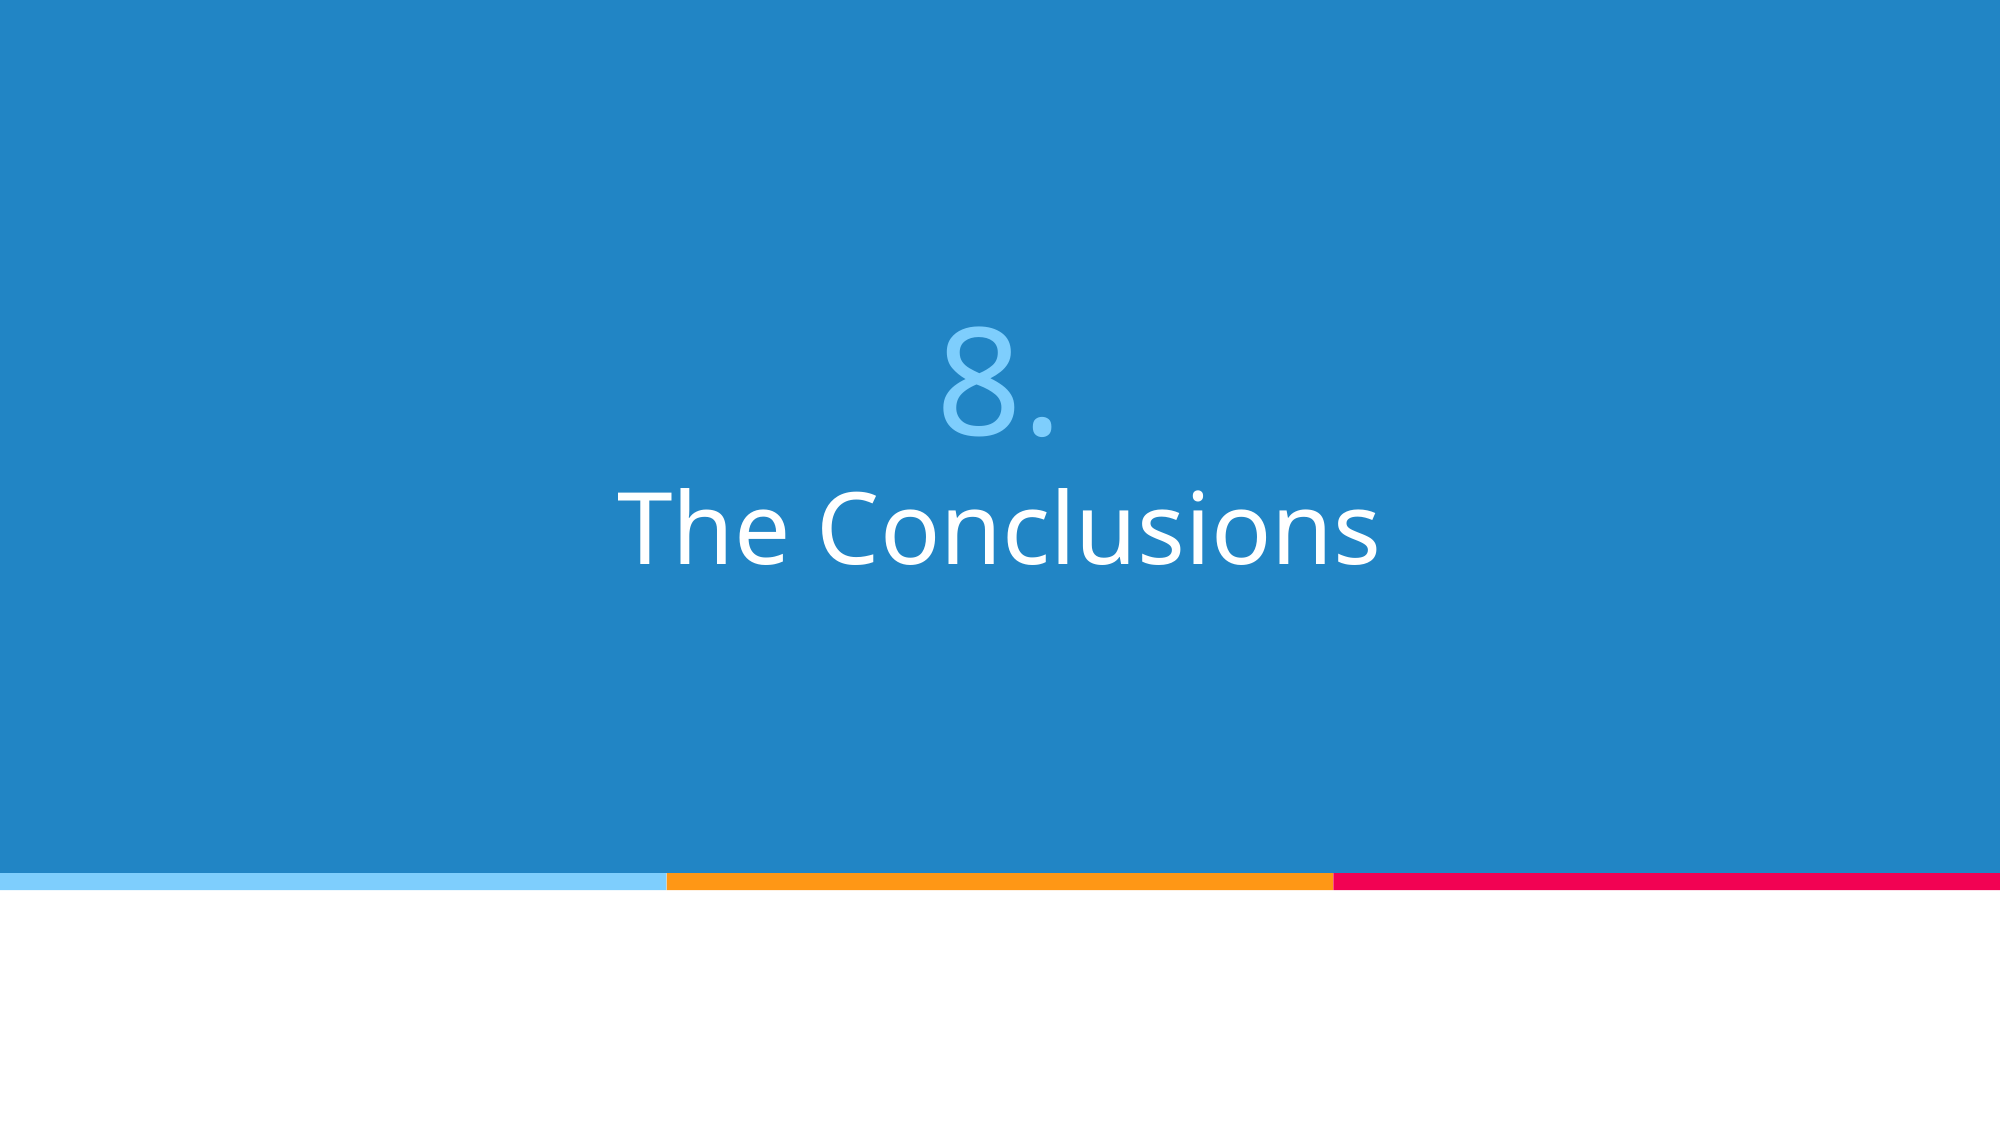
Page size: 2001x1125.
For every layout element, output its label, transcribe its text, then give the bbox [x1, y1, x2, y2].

title 8. The Conclusions [362, 346, 1638, 600]
